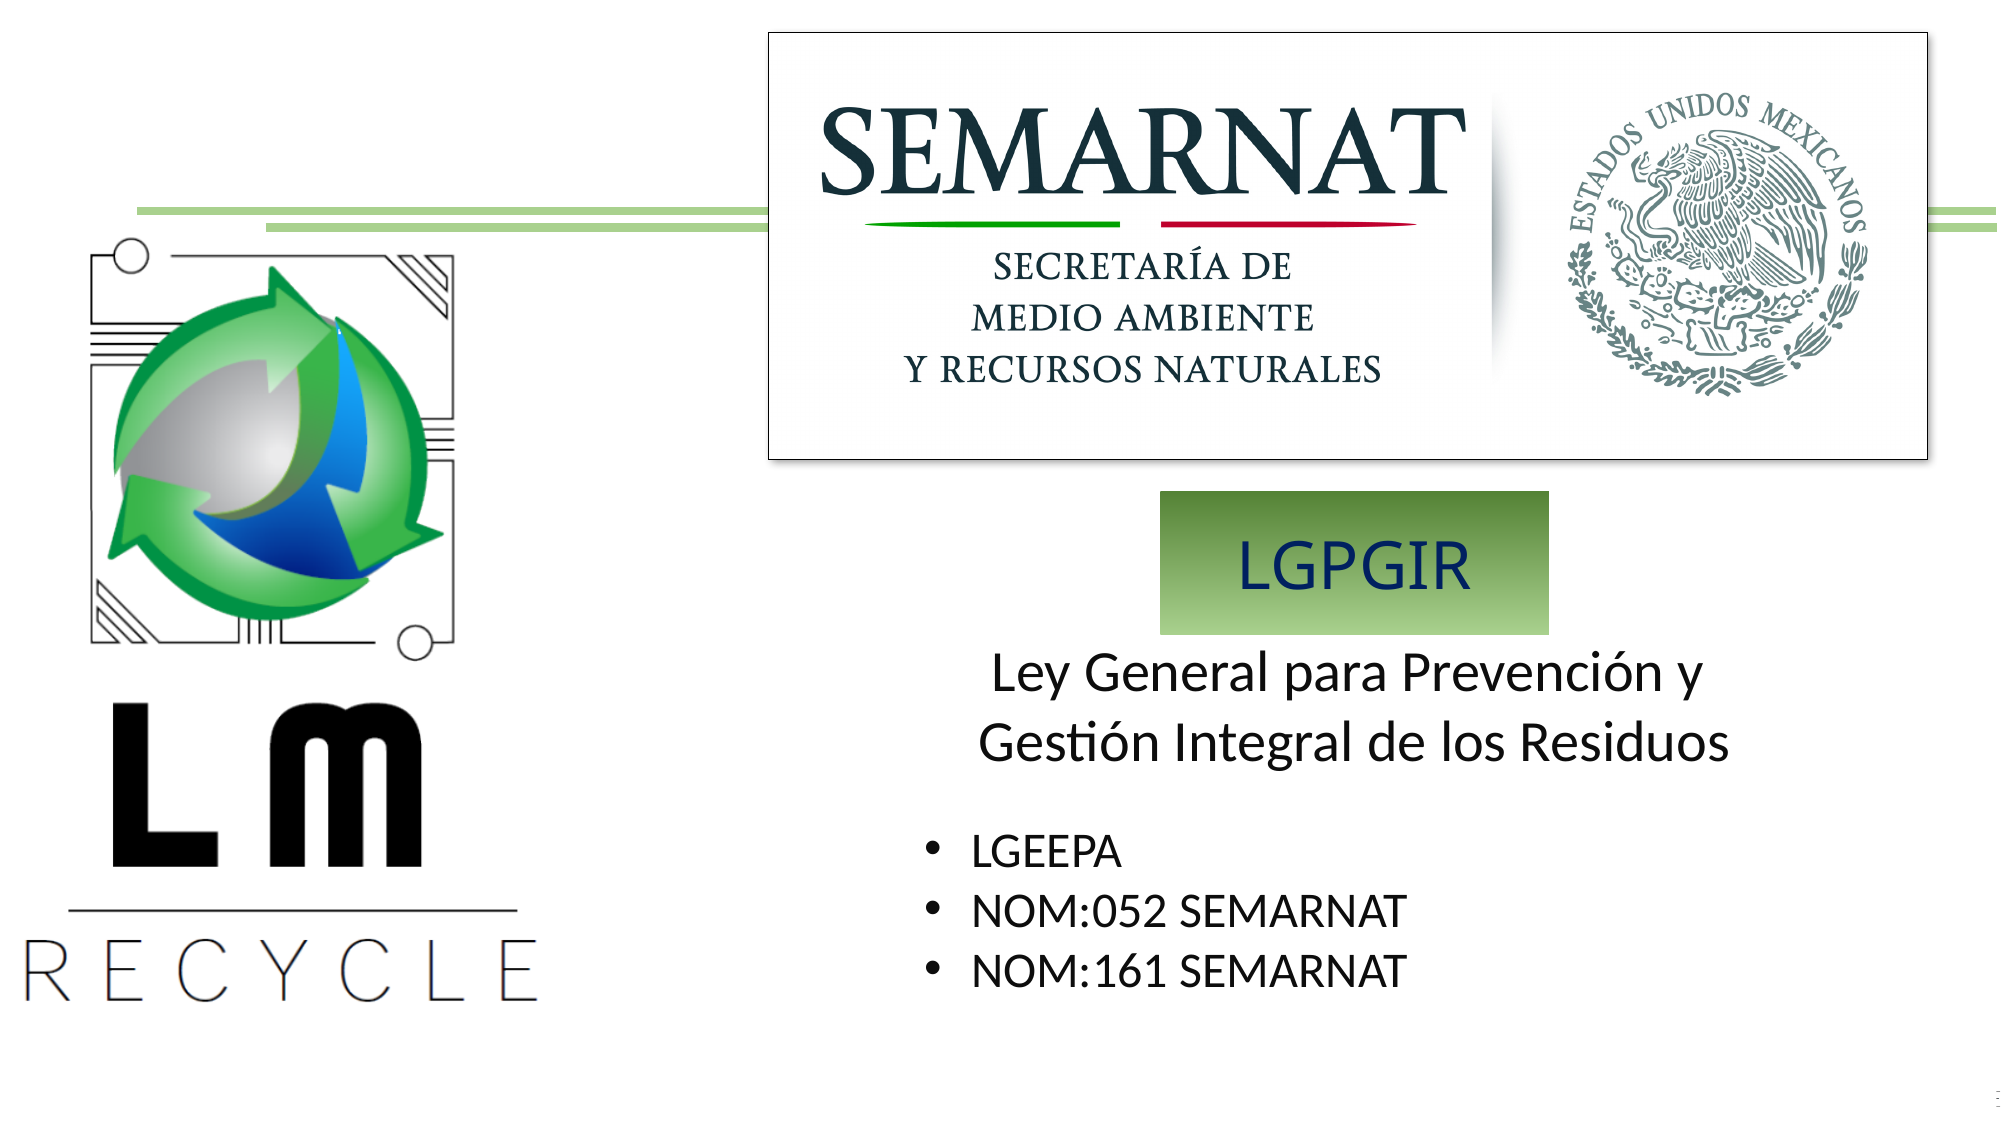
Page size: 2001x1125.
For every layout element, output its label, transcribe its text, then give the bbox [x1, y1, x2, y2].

picture [768, 32, 1928, 460]
text_box LGPGIR [1160, 491, 1549, 635]
text_box Ley General para Prevención y Gestión Integral de los Residuos LGEEPA NOM:052 SEMARNAT NOM:161 SEMARNAT [924, 632, 1785, 1006]
